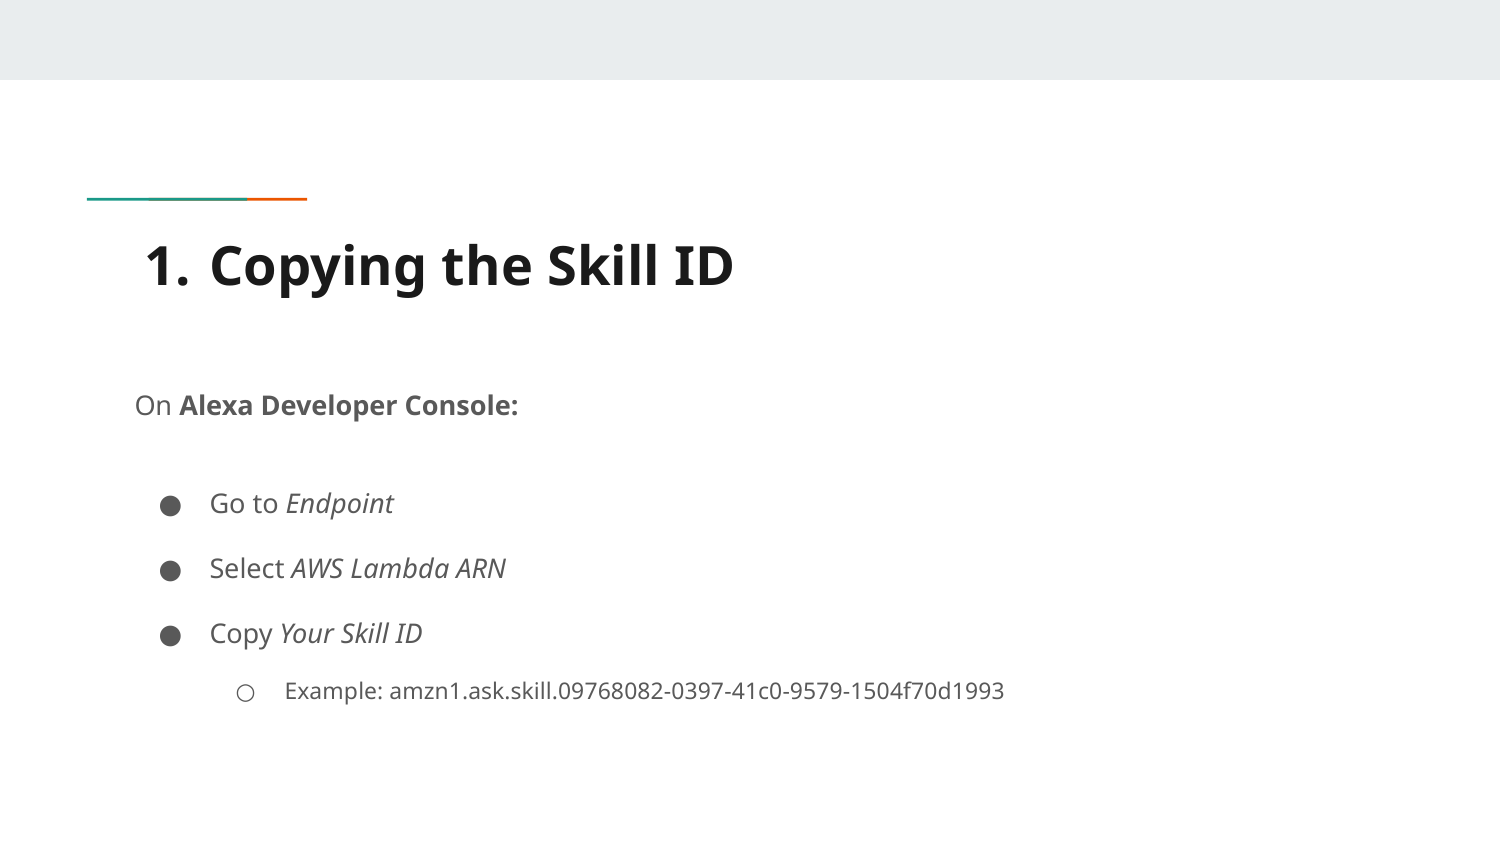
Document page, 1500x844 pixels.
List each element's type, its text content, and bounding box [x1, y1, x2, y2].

list On Alexa Developer Console: Go to Endpoint Select AWS Lambda ARN Copy Your Skill ID Example: amzn1.ask.skill.09768082-0397-41c0-9579-1504f70d1993 [119, 341, 1381, 712]
title Copying the Skill ID [119, 216, 1381, 305]
